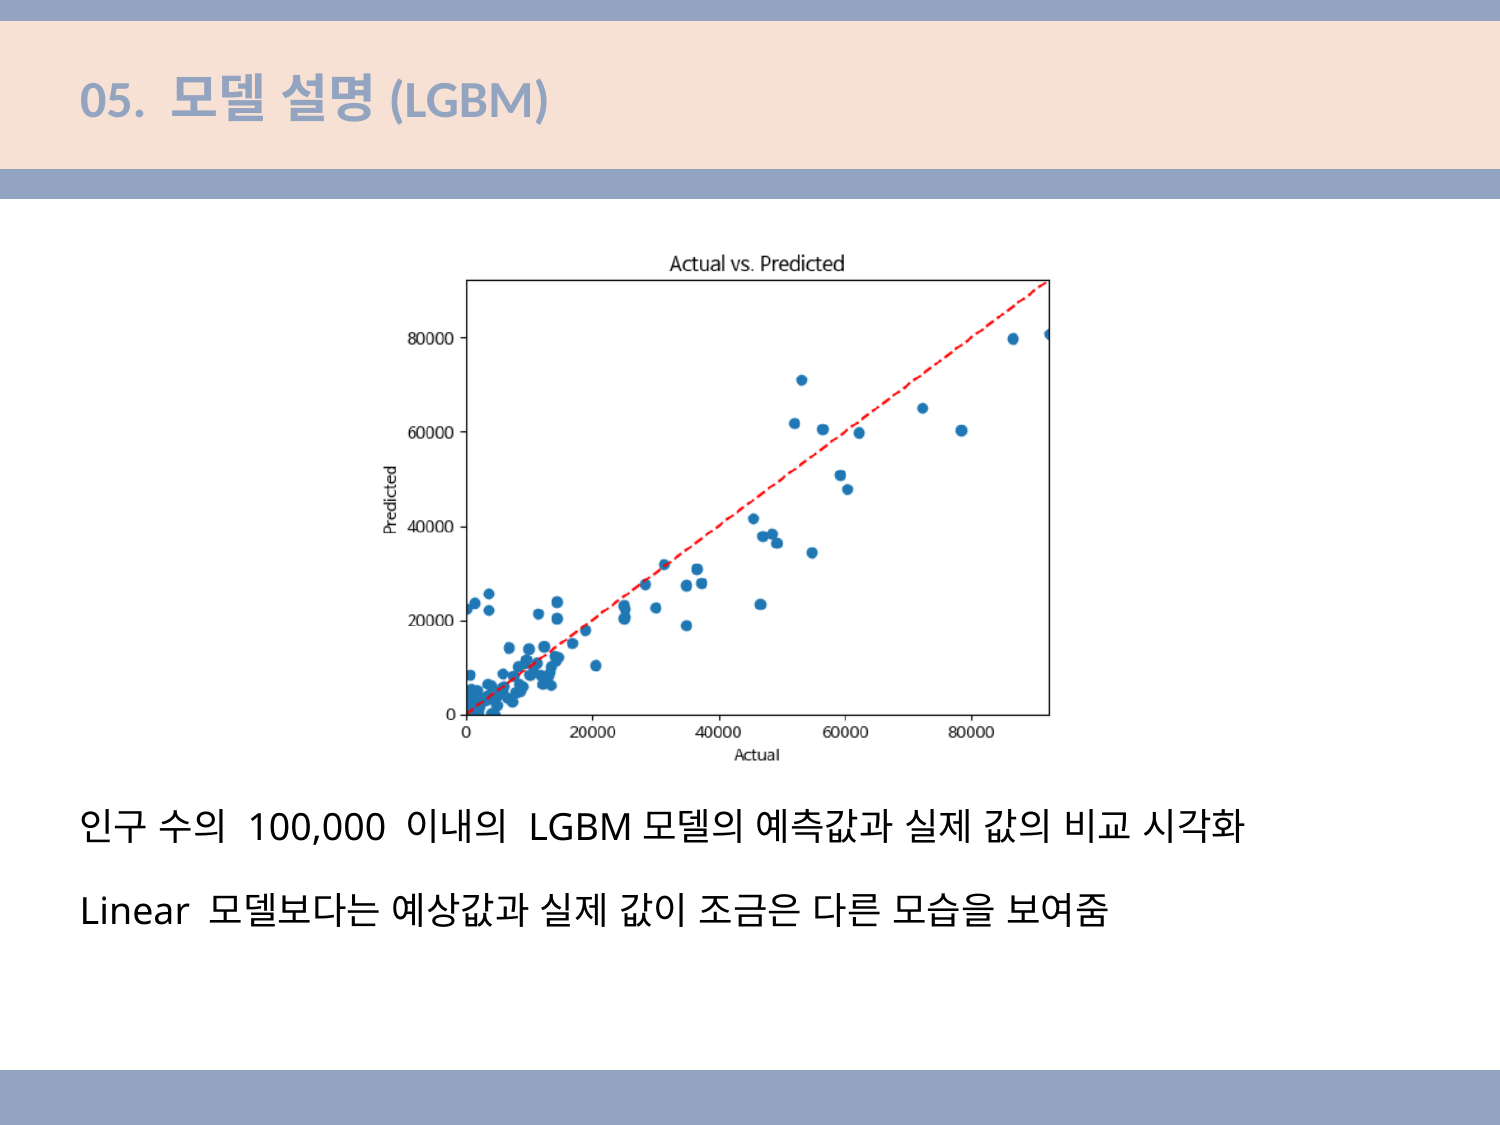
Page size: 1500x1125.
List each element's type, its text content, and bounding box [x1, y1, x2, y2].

picture [0, 0, 1500, 1125]
text_box Linear 모델보다는 예상값과 실제 값이 조금은 다른 모습을 보여줌 [64, 879, 1365, 940]
title 05. 모델 설명(LGBM) [64, 30, 1322, 162]
text_box 인구 수의 100,000 이내의 LGBM모델의 예측값과 실제 값의 비교 시각화 [64, 795, 1365, 856]
